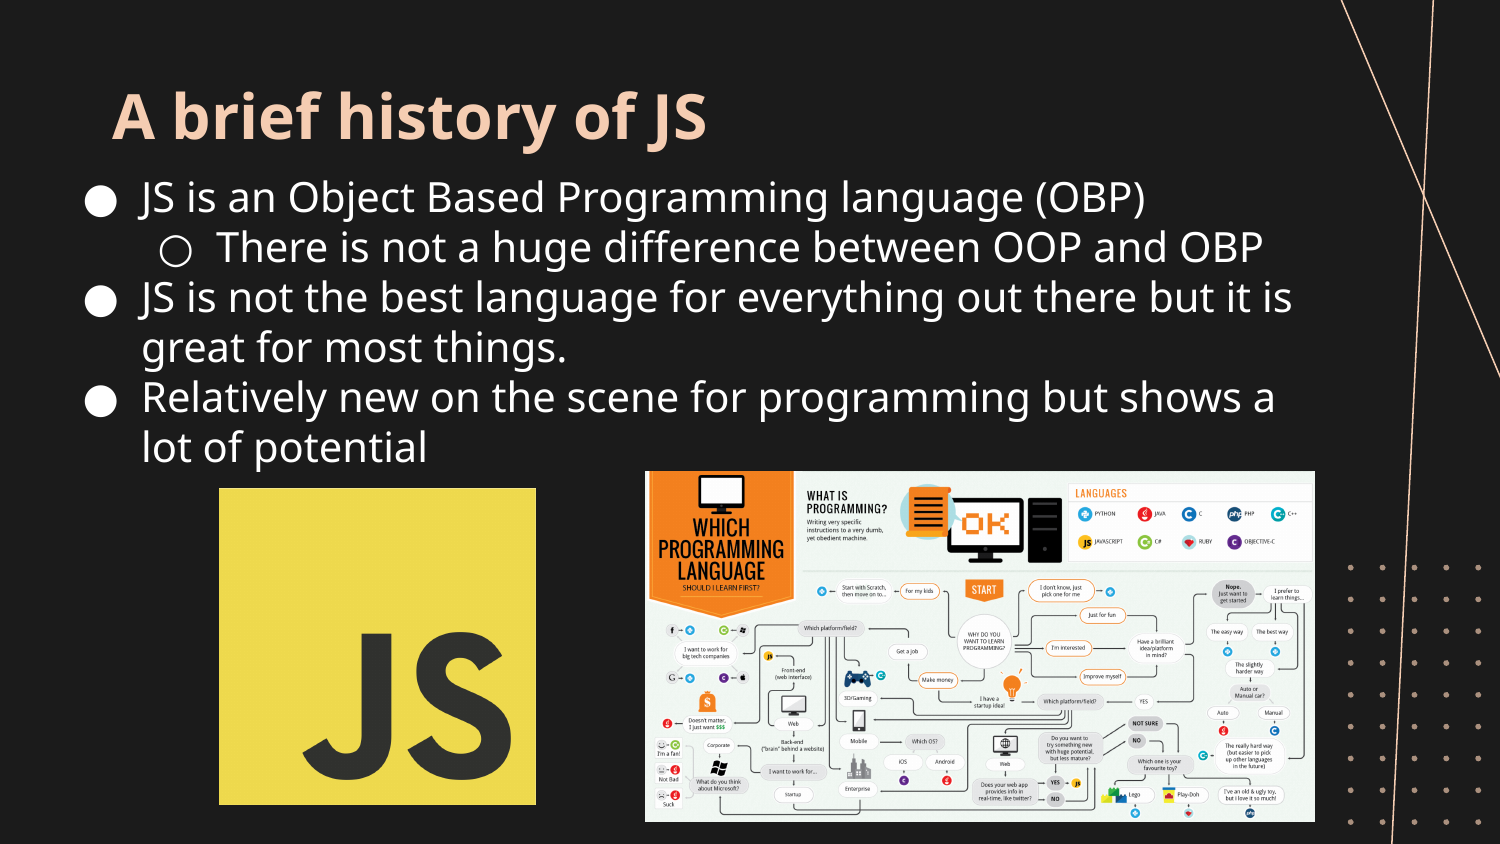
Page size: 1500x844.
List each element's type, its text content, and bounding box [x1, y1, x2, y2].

picture [645, 471, 1315, 822]
list JS is an Object Based Programming language (OBP) There is not a huge difference between OOP and OBP JS is not the best language for everything out there but it is great for most things. Relatively new on the scene for programming but shows a lot of potential [51, 155, 1337, 648]
picture [219, 488, 537, 805]
title A brief history of JS [97, 61, 885, 156]
